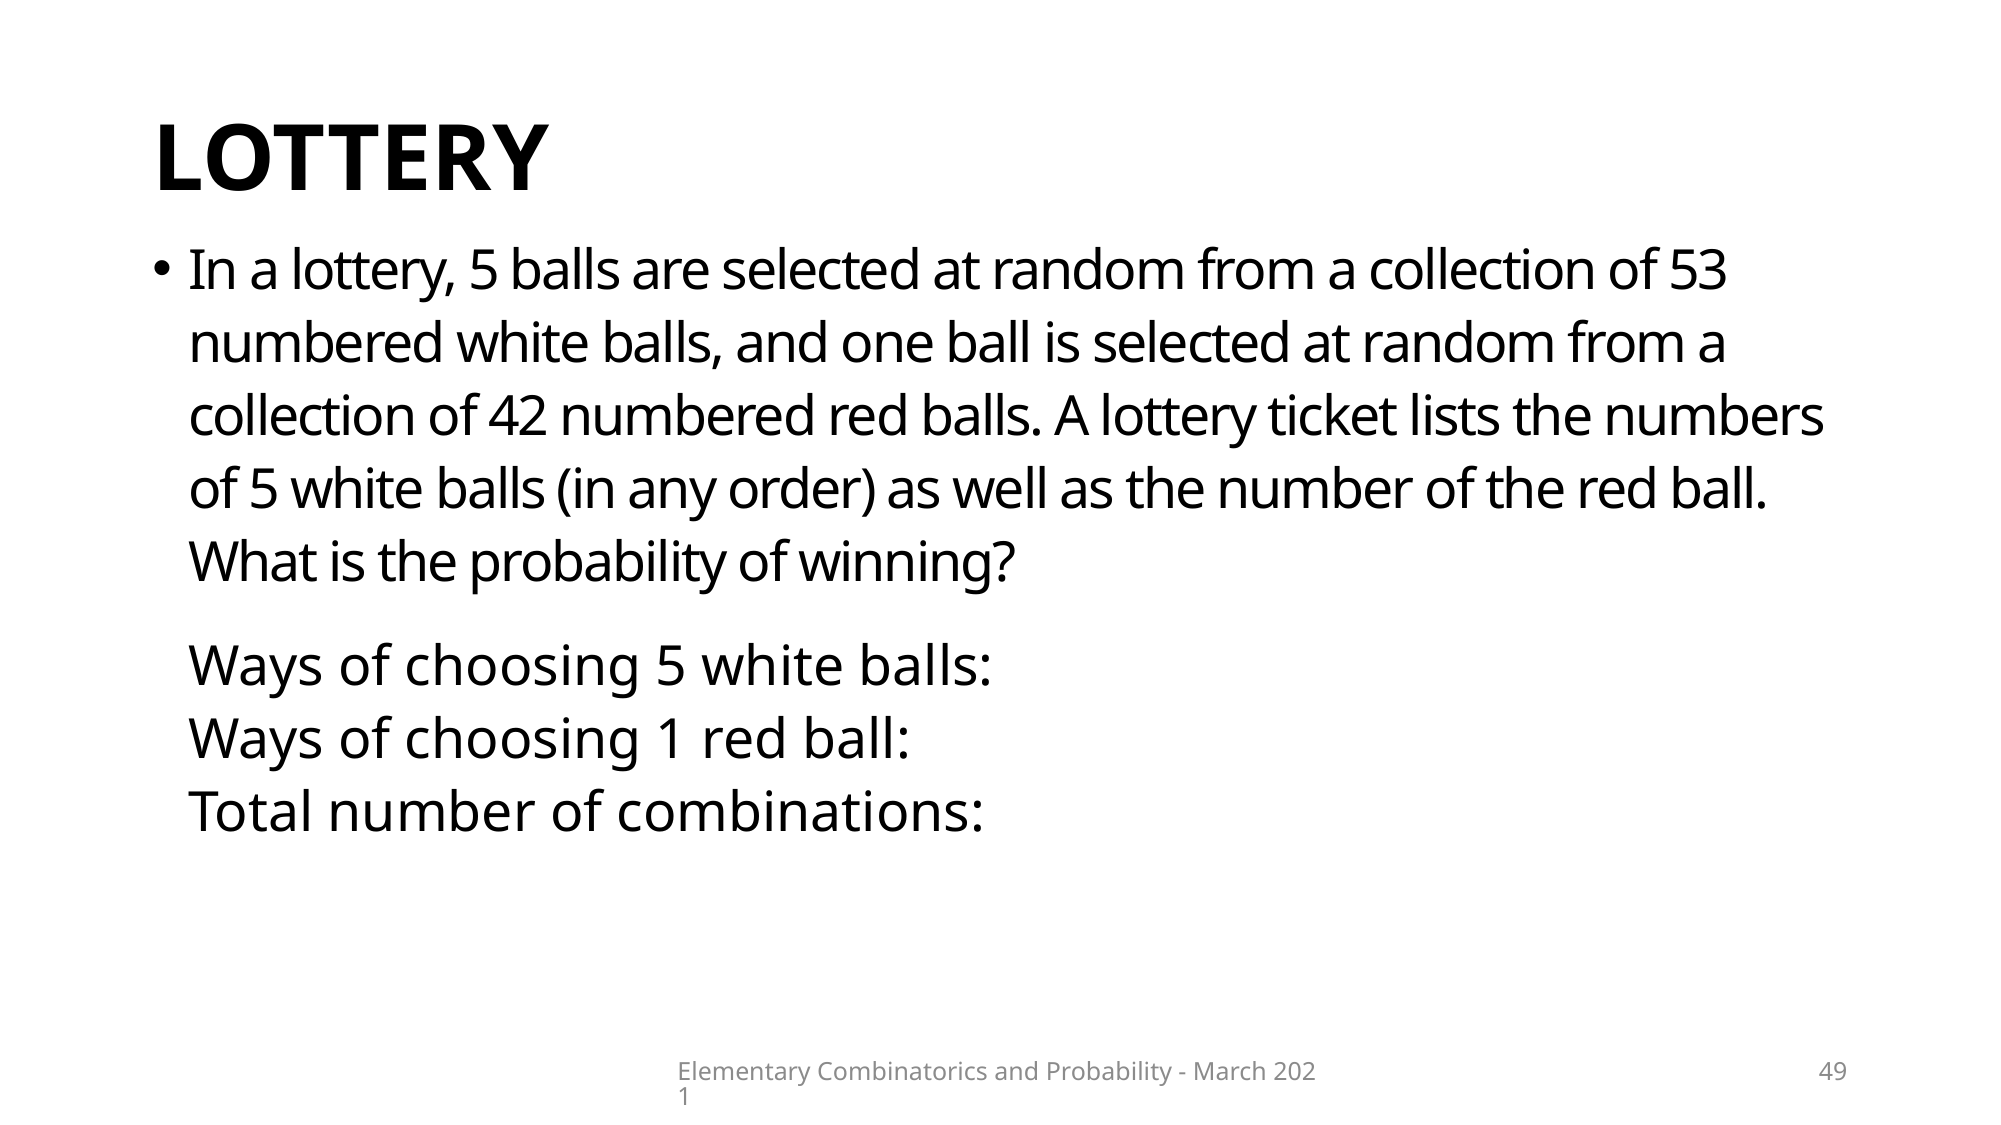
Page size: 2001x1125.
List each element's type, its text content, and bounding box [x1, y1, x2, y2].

slide_number 49 [1412, 1042, 1863, 1103]
footer Elementary Combinatorics and Probability - March 2021 [662, 1042, 1338, 1103]
title lottery [137, 52, 1863, 270]
